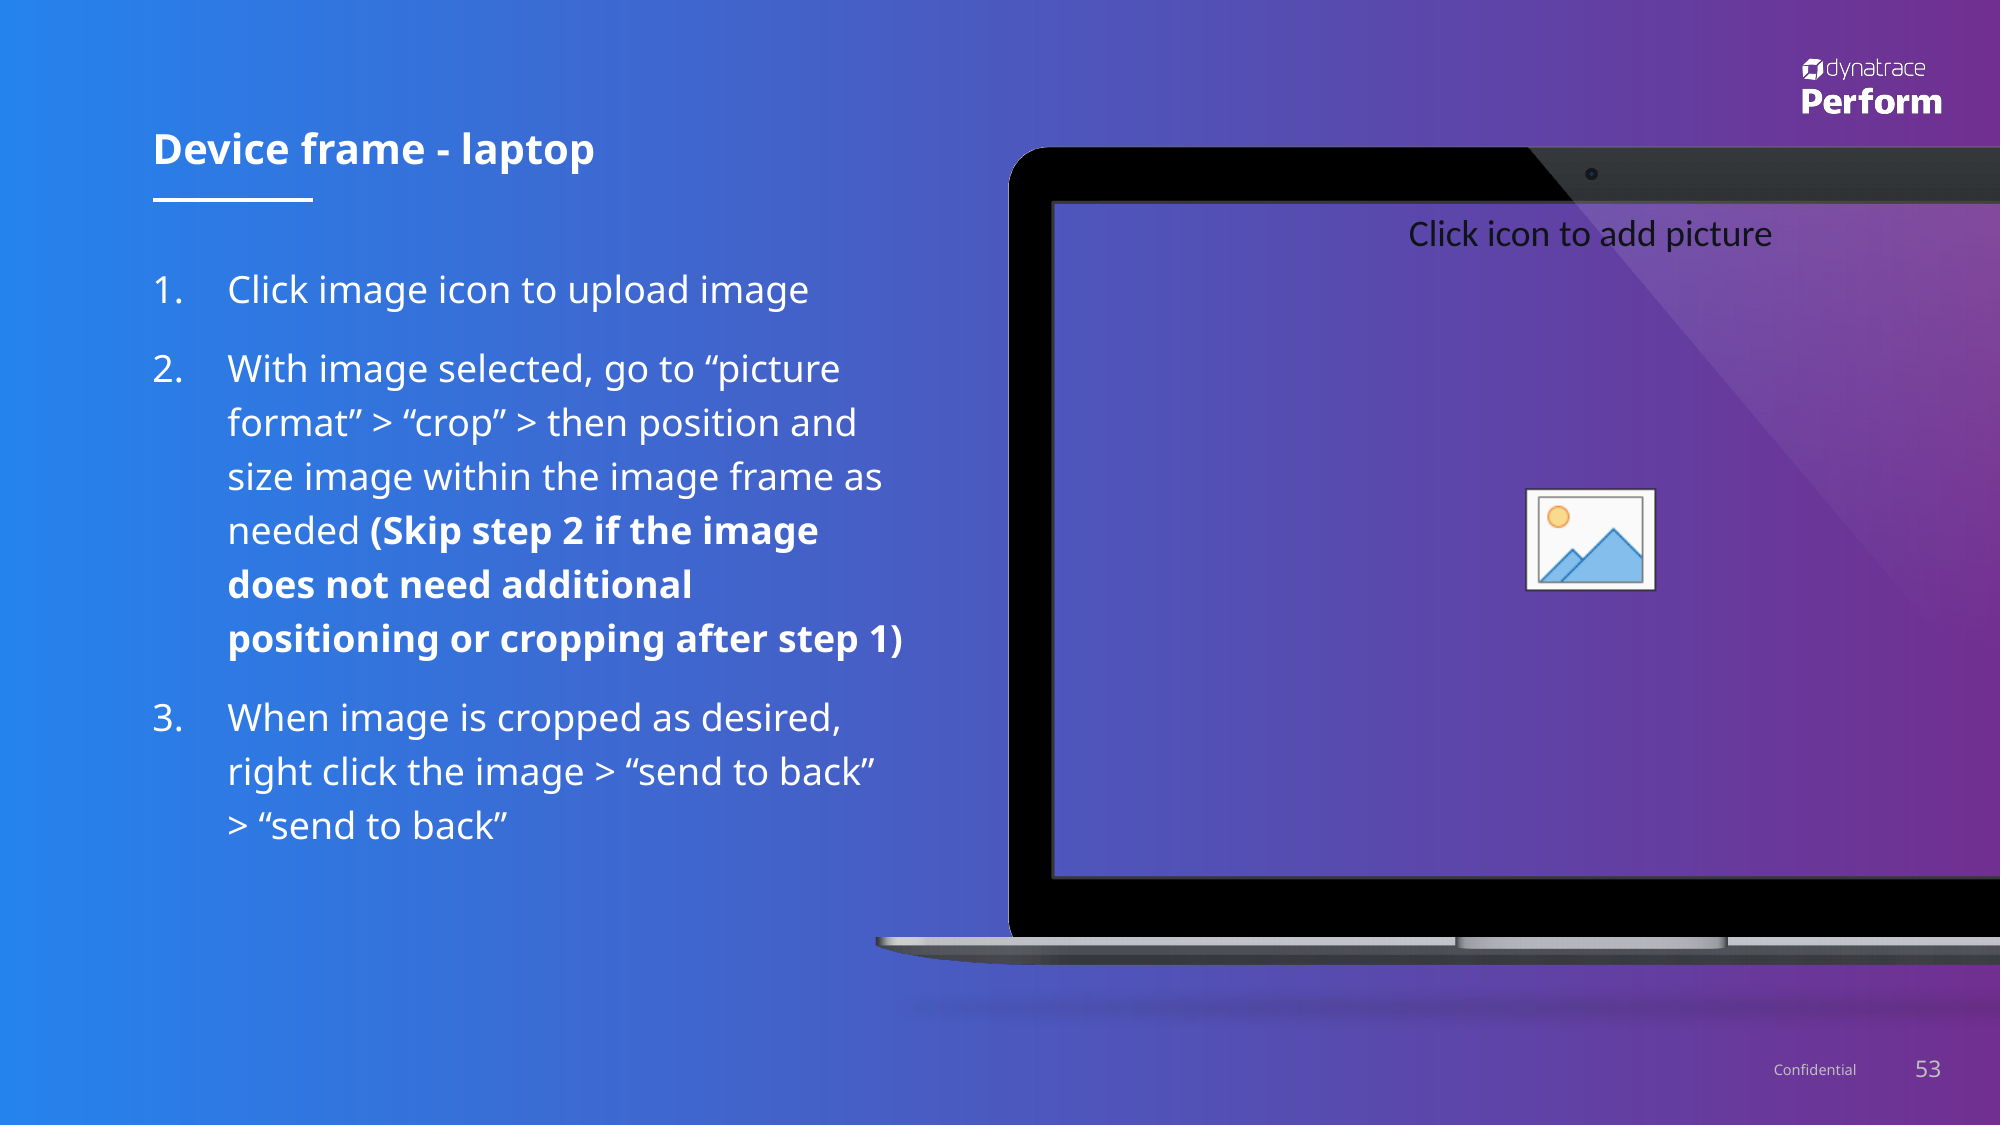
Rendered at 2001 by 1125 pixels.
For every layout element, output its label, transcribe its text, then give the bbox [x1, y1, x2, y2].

list Click image icon to upload image With image selected, go to “picture format” > “crop” > then position and size image within the image frame as needed (Skip step 2 if the image does not need additional positioning or cropping after step 1) When image is cropped as desired, right click the image > “send to back” > “send to back” [137, 249, 790, 1014]
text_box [790, 138, 2000, 1083]
picture [1797, 51, 1945, 125]
title Device frame - laptop [137, 59, 921, 181]
picture [1051, 201, 2000, 879]
